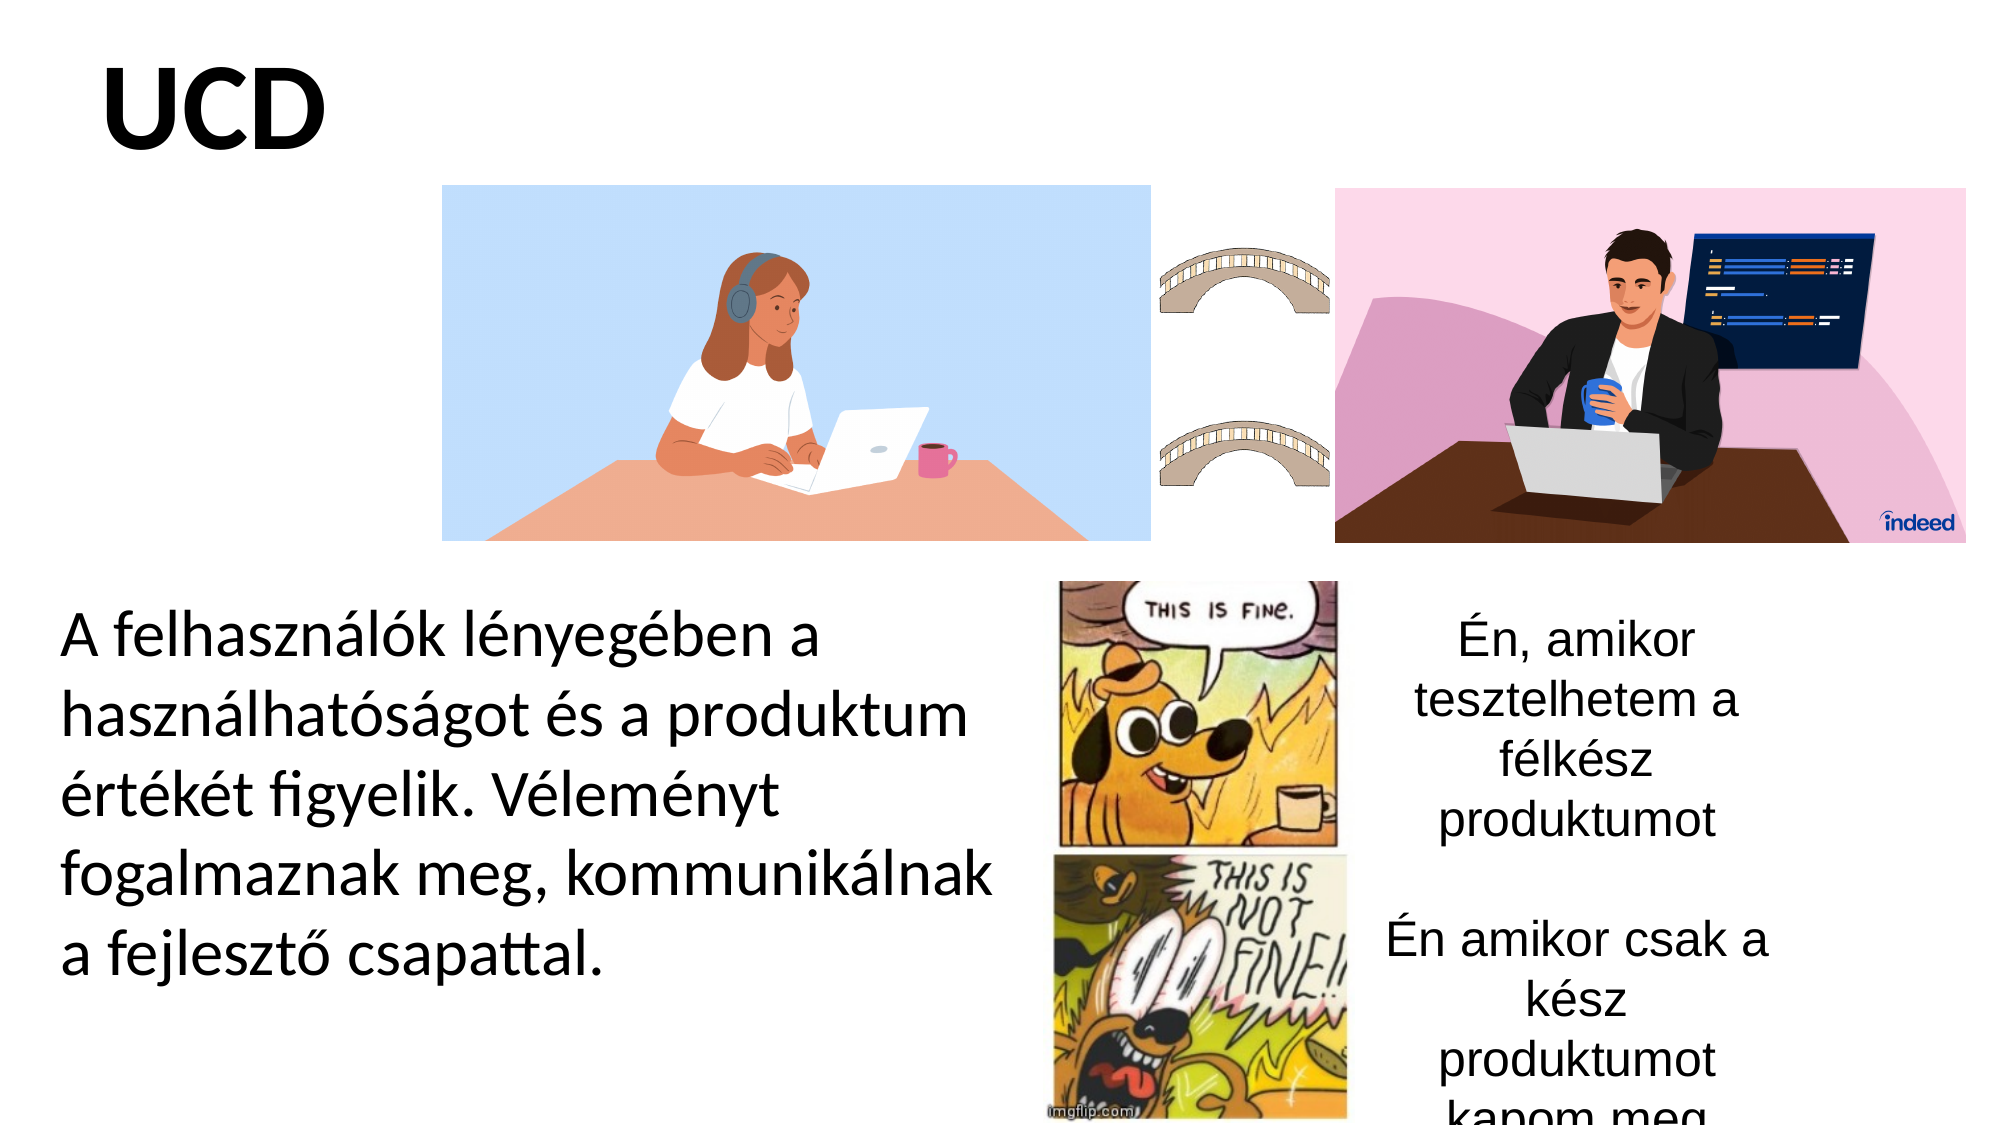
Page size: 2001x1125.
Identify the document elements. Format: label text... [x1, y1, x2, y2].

picture [1154, 188, 1334, 541]
text_box A felhasználók lényegében a használhatóságot és a produktum értékét figyelik. Véleményt fogalmaznak meg, kommunikálnak a fejlesztő csapattal. [45, 581, 1030, 997]
text_box UCD [85, 0, 1811, 218]
picture [1043, 581, 1355, 1123]
picture [442, 185, 1151, 541]
text_box Én, amikor tesztelhetem a félkész produktumot Én amikor csak a kész produktumot kapom meg [1368, 599, 1786, 1125]
picture [1335, 188, 1966, 543]
